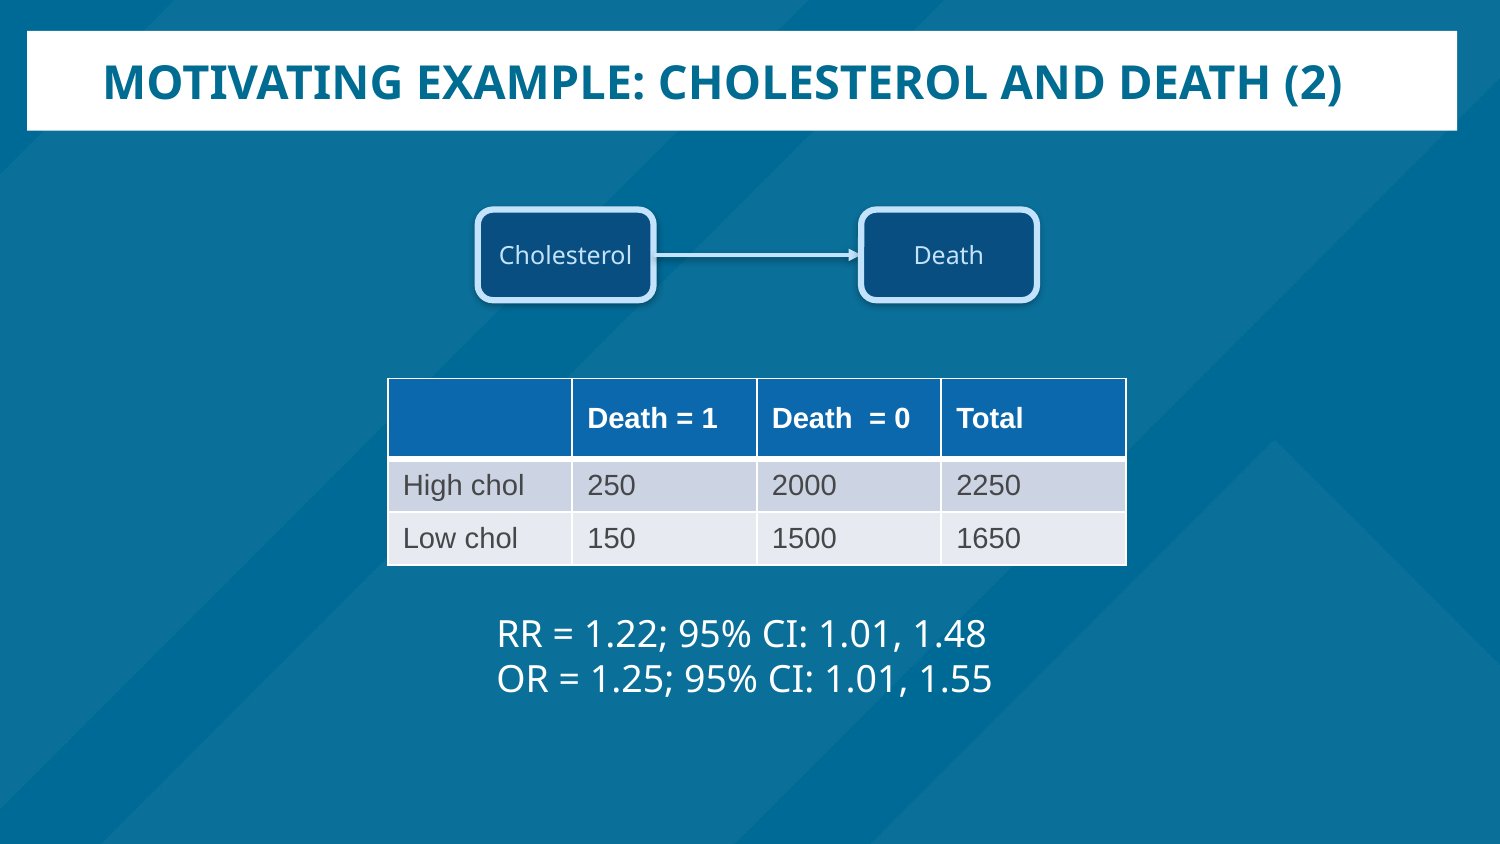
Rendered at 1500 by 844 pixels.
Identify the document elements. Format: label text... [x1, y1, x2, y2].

table_cell 1500 [758, 513, 940, 564]
text_box RR = 1.22; 95% CI: 1.01, 1.48 OR = 1.25; 95% CI: 1.01, 1.55 [481, 602, 1042, 708]
table_header Death = 0 [758, 379, 940, 456]
table_cell High chol [389, 462, 571, 511]
table_cell 2250 [942, 462, 1125, 511]
picture [475, 207, 656, 303]
text_box Cholesterol [476, 208, 655, 301]
table_cell Low chol [389, 513, 571, 564]
table_header [389, 379, 571, 456]
title Motivating example: Cholesterol and death (2) [27, 30, 1458, 131]
table_header Total [942, 379, 1125, 456]
table_cell 2000 [758, 462, 940, 511]
table_cell 1650 [942, 513, 1125, 564]
table_cell 150 [573, 513, 756, 564]
text_box Death [860, 208, 1038, 301]
table_cell 250 [573, 462, 756, 511]
table_header Death = 1 [573, 379, 756, 456]
picture [858, 207, 1040, 303]
picture [645, 209, 656, 253]
